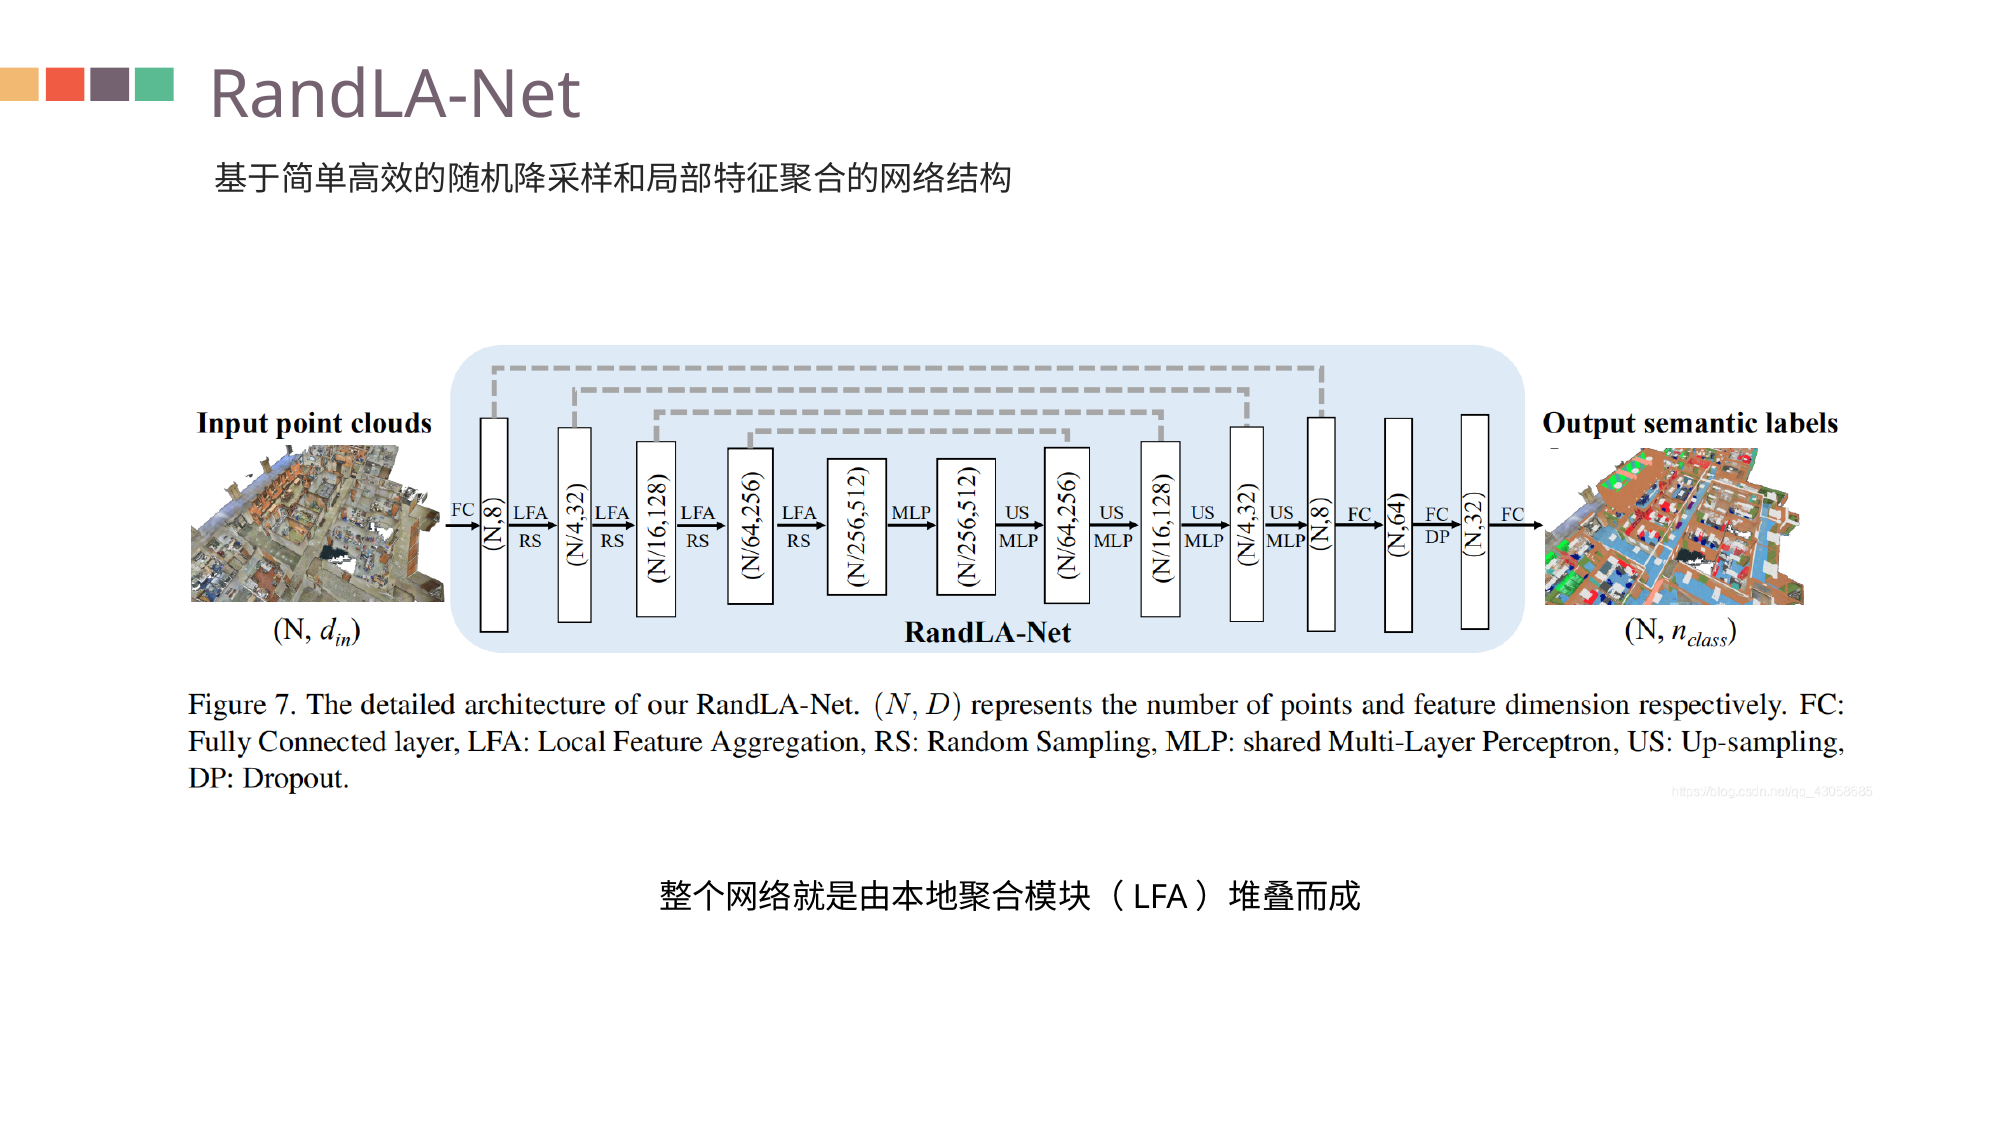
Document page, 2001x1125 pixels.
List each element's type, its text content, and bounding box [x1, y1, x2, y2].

picture [144, 314, 1880, 806]
text_box 整个网络就是由本地聚合模块（LFA）堆叠而成 [644, 867, 1380, 923]
text_box RandLA-Net [208, 50, 639, 131]
text_box 基于简单高效的随机降采样和局部特征聚合的网络结构 [199, 152, 1038, 205]
